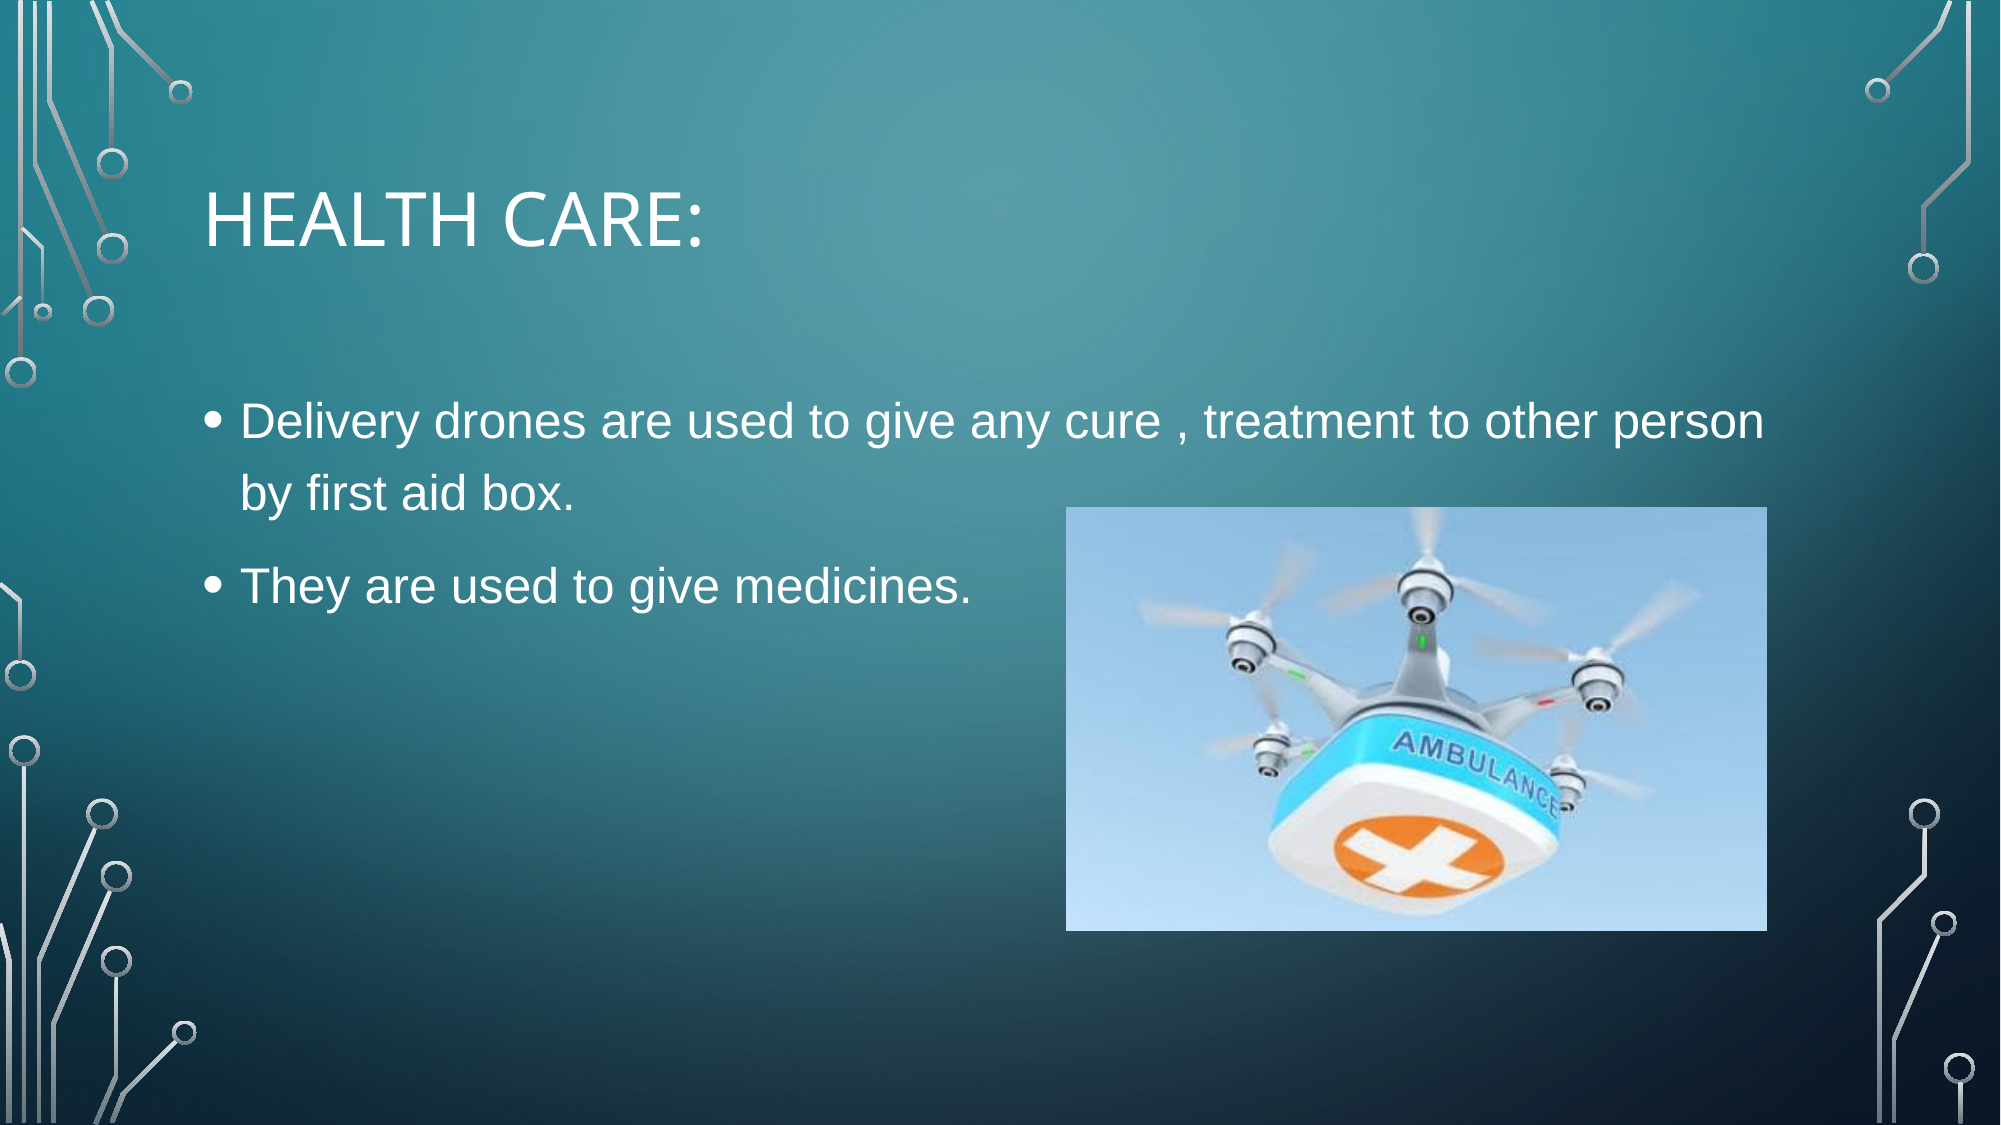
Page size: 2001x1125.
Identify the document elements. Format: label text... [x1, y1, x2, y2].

list Delivery drones are used to give any cure , treatment to other person by first aid box. They are used to give medicines. [187, 369, 1813, 950]
title Health care: [187, 101, 1813, 344]
picture [1065, 506, 1767, 931]
